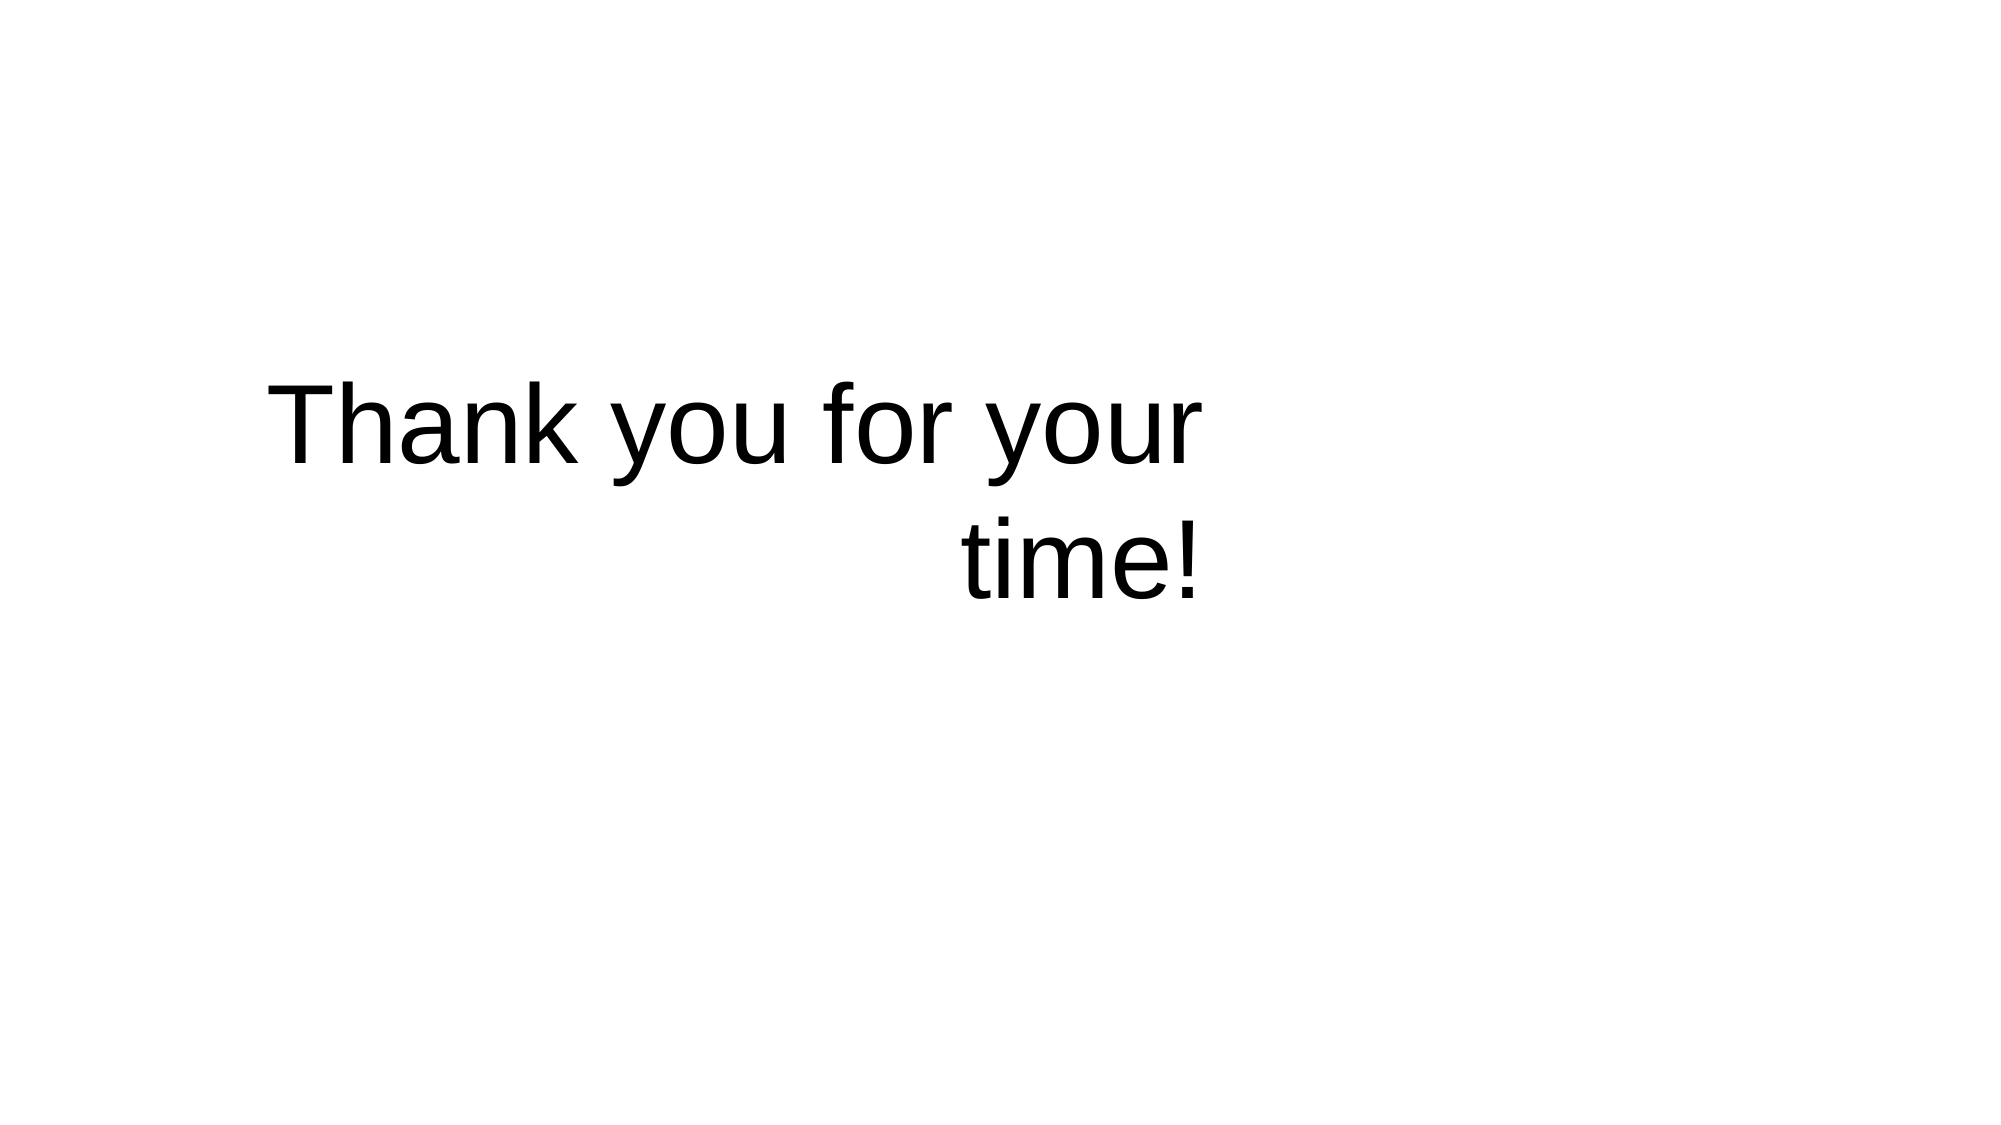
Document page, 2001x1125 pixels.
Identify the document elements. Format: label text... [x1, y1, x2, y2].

title Thank you for your time! [74, 201, 1211, 628]
